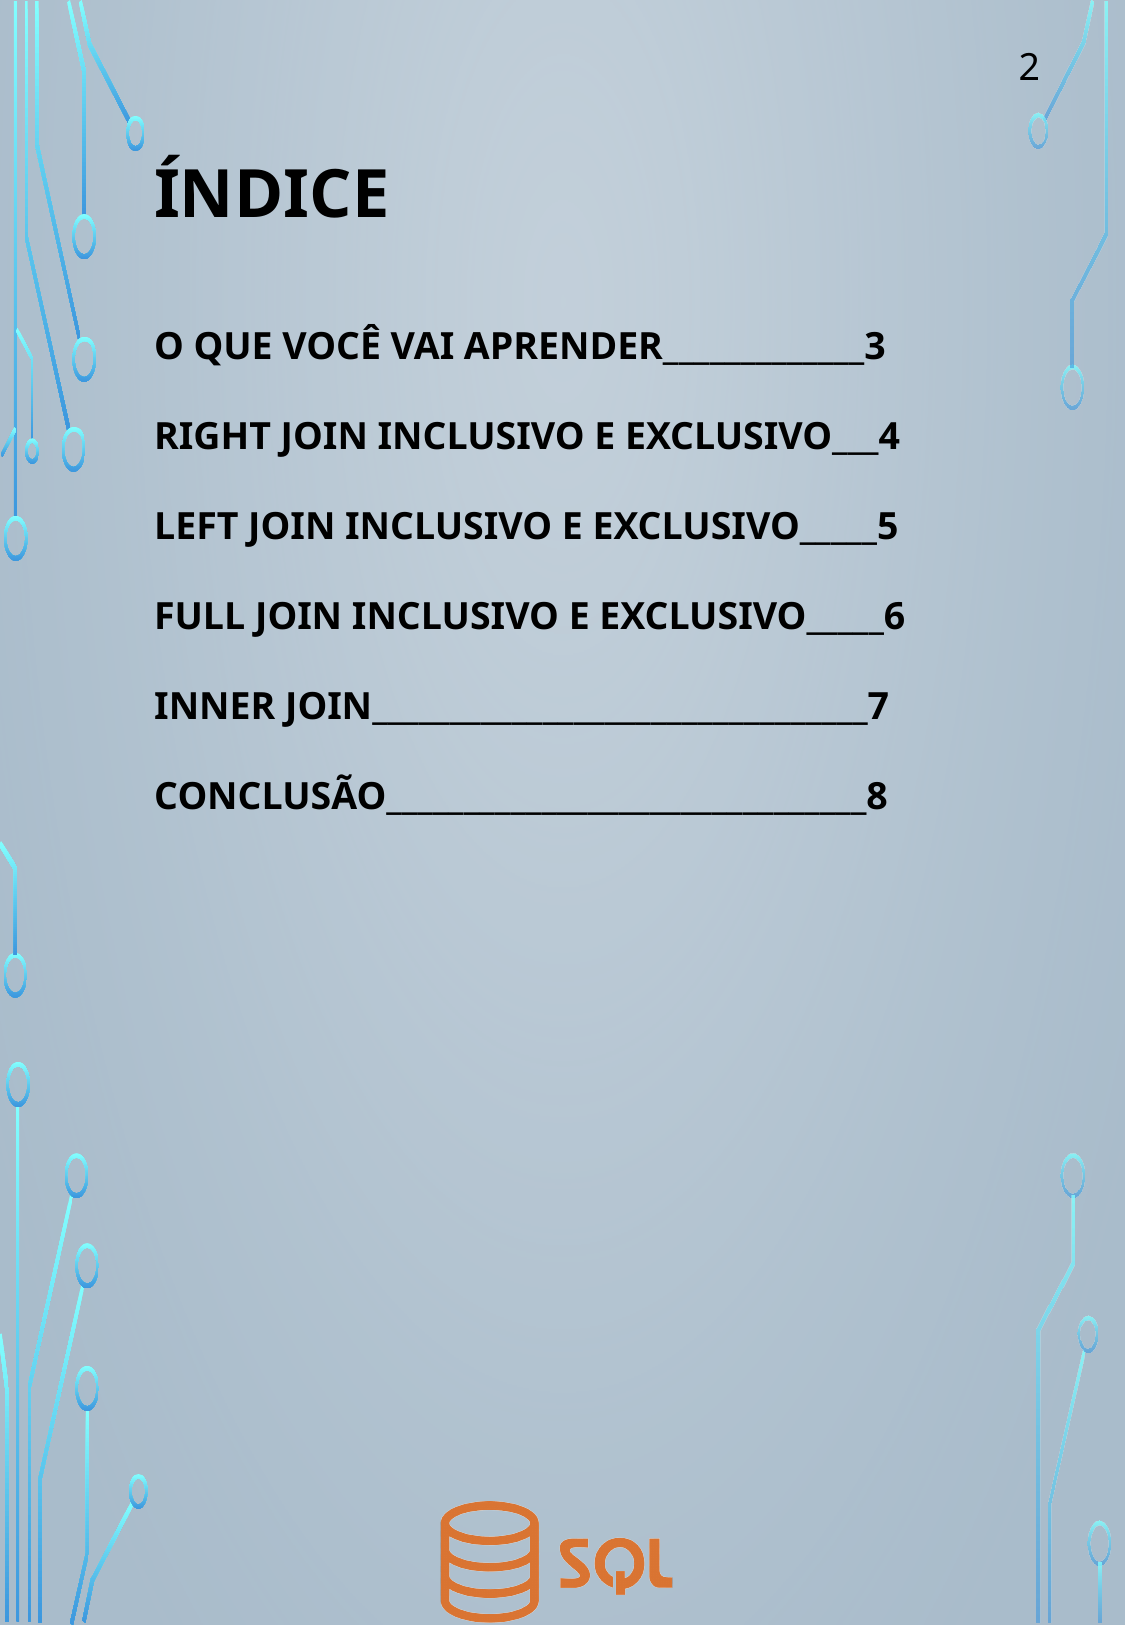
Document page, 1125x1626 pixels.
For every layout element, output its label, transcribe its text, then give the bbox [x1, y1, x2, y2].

picture [423, 1501, 689, 1625]
text_box O QUE VOCÊ VAI APRENDER_____________3 RIGHT JOIN INCLUSIVO E EXCLUSIVO___4 LEFT JOIN INCLUSIVO E EXCLUSIVO_____5 FULL JOIN INCLUSIVO E EXCLUSIVO_____6 INNER JOIN________________________________7 CONCLUSÃO_______________________________8 [139, 269, 1125, 885]
slide_number 2 [993, 25, 1065, 112]
text_box ÍNDICE [139, 143, 662, 239]
